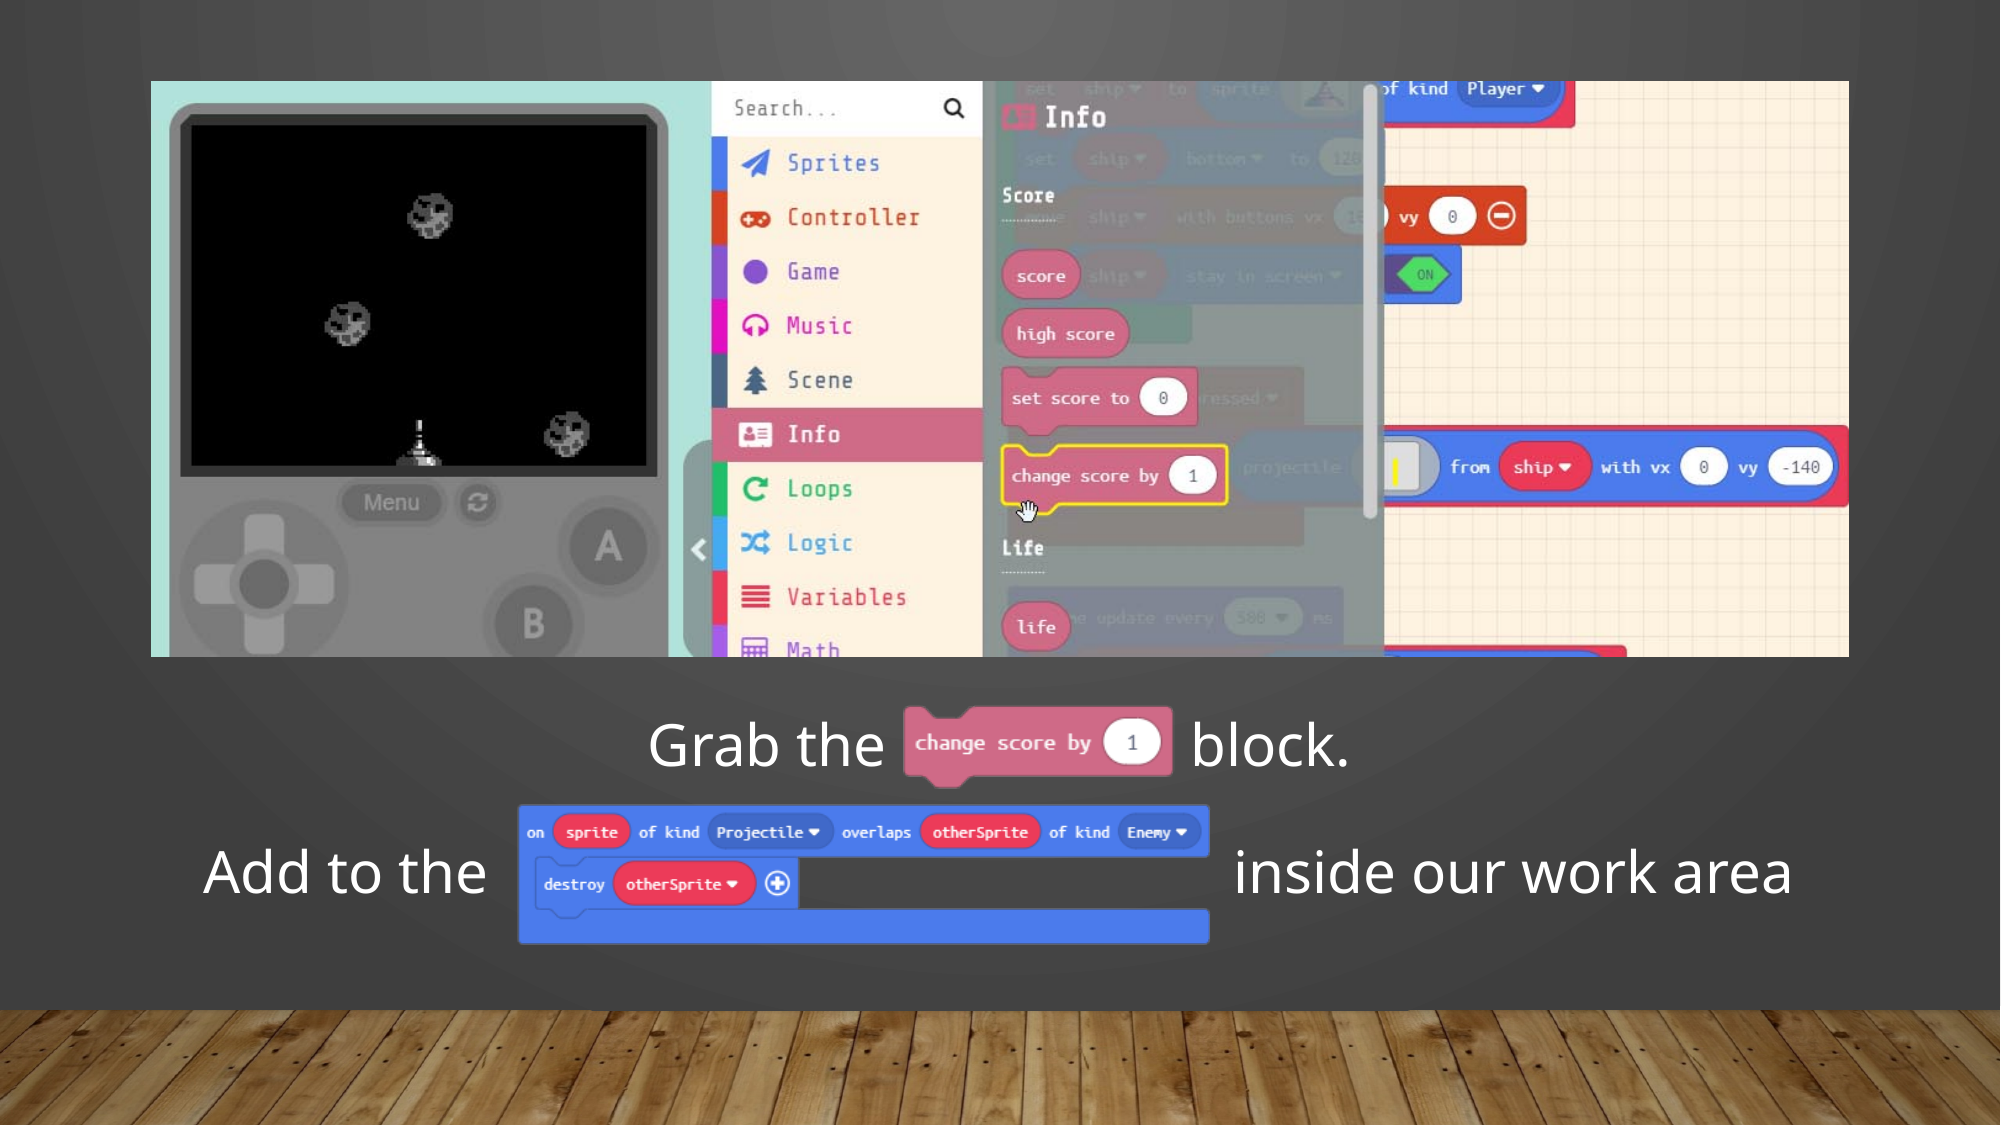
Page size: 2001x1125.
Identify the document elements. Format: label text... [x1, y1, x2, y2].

text_box [0, 0, 2000, 700]
text_box Grab the block. Add to the inside our work area [0, 700, 2000, 1004]
picture [509, 698, 1219, 955]
picture [0, 1006, 2000, 1125]
picture [151, 80, 1849, 657]
text_box [80, 327, 988, 700]
